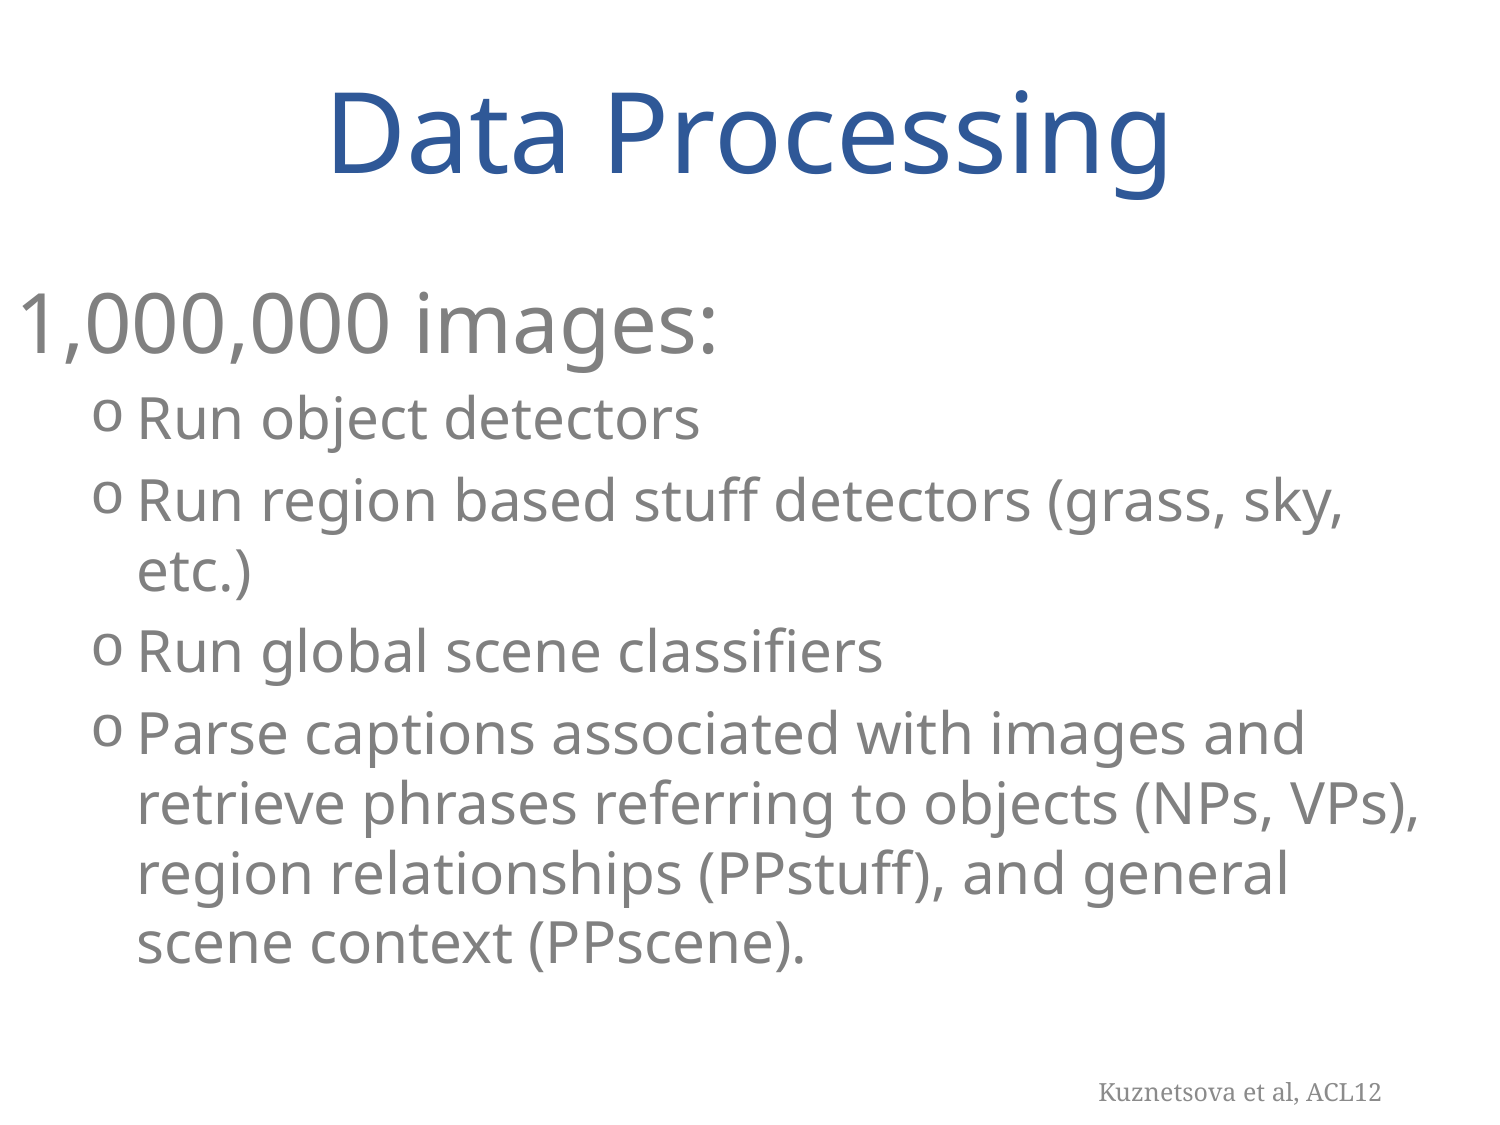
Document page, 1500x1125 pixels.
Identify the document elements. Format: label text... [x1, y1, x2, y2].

title Data Processing [75, 0, 1425, 204]
text_box Kuznetsova et al, ACL12 [1002, 1061, 1478, 1122]
list 1,000,000 images: Run object detectors Run region based stuff detectors (grass, sky, etc.) Run global scene classifiers Parse captions associated with images and retrieve phrases referring to objects (NPs, VPs), region relationships (PPstuff), and general scene context (PPscene). [0, 262, 1478, 1005]
